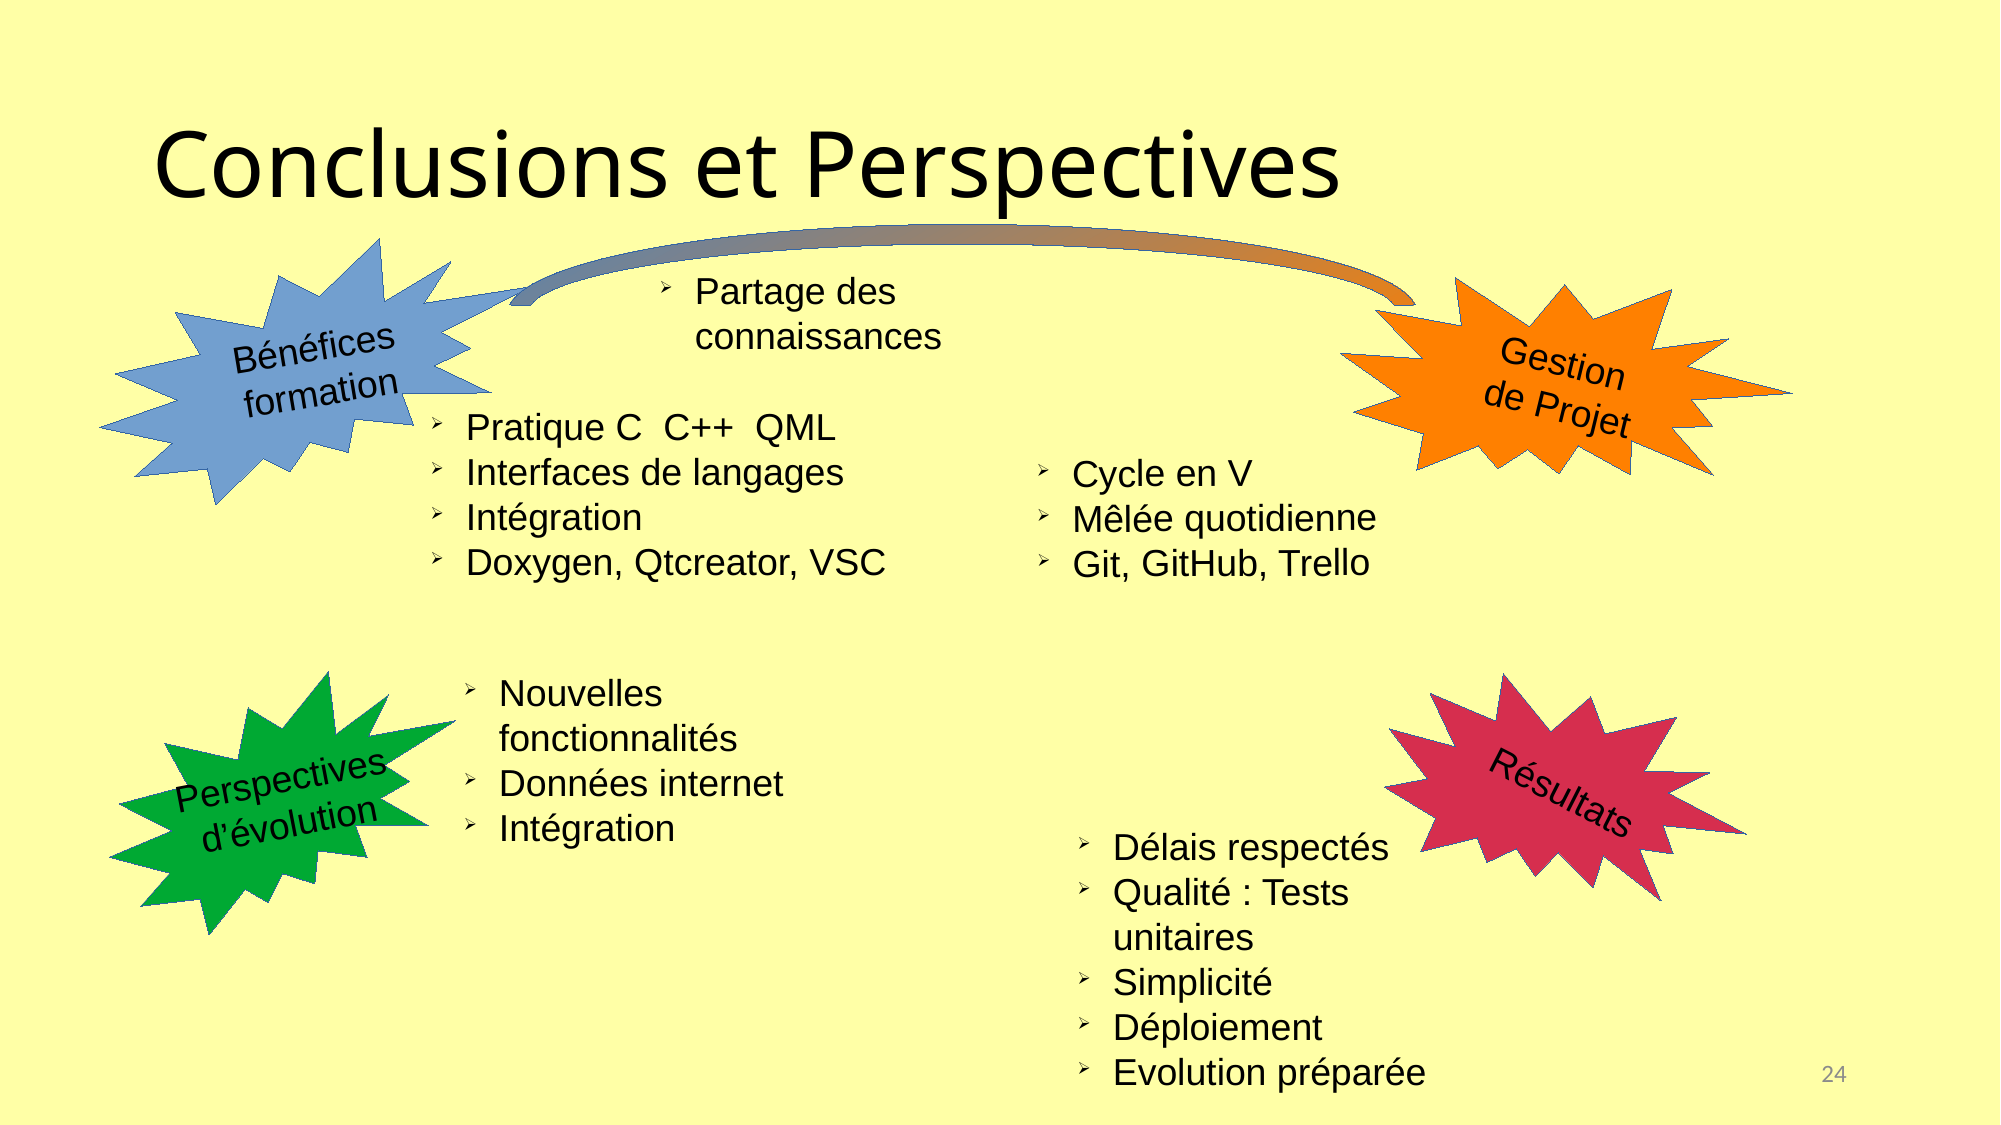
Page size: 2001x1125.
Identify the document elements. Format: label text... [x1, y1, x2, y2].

text_box Cycle en V Mêlée quotidienne Git, GitHub, Trello [1021, 440, 1442, 593]
text_box Conclusions et Perspectives [137, 59, 1862, 277]
text_box Délais respectés Qualité : Tests unitaires Simplicité Déploiement Evolution préparée [1062, 815, 1517, 1101]
text_box 19 [1412, 1042, 1862, 1102]
text_box Pratique C C++ QML Interfaces de langages Intégration Doxygen, Qtcreator, VSC [415, 395, 922, 591]
text_box [509, 224, 1416, 306]
text_box Gestion de Projet [1340, 277, 1793, 476]
text_box Partage des connaissances [644, 259, 1169, 365]
text_box Résultats [1384, 673, 1747, 901]
text_box Nouvelles fonctionnalités Données internet Intégration [448, 661, 928, 857]
text_box Perspectives d’évolution [109, 671, 448, 935]
text_box Bénéfices formation [99, 238, 526, 505]
